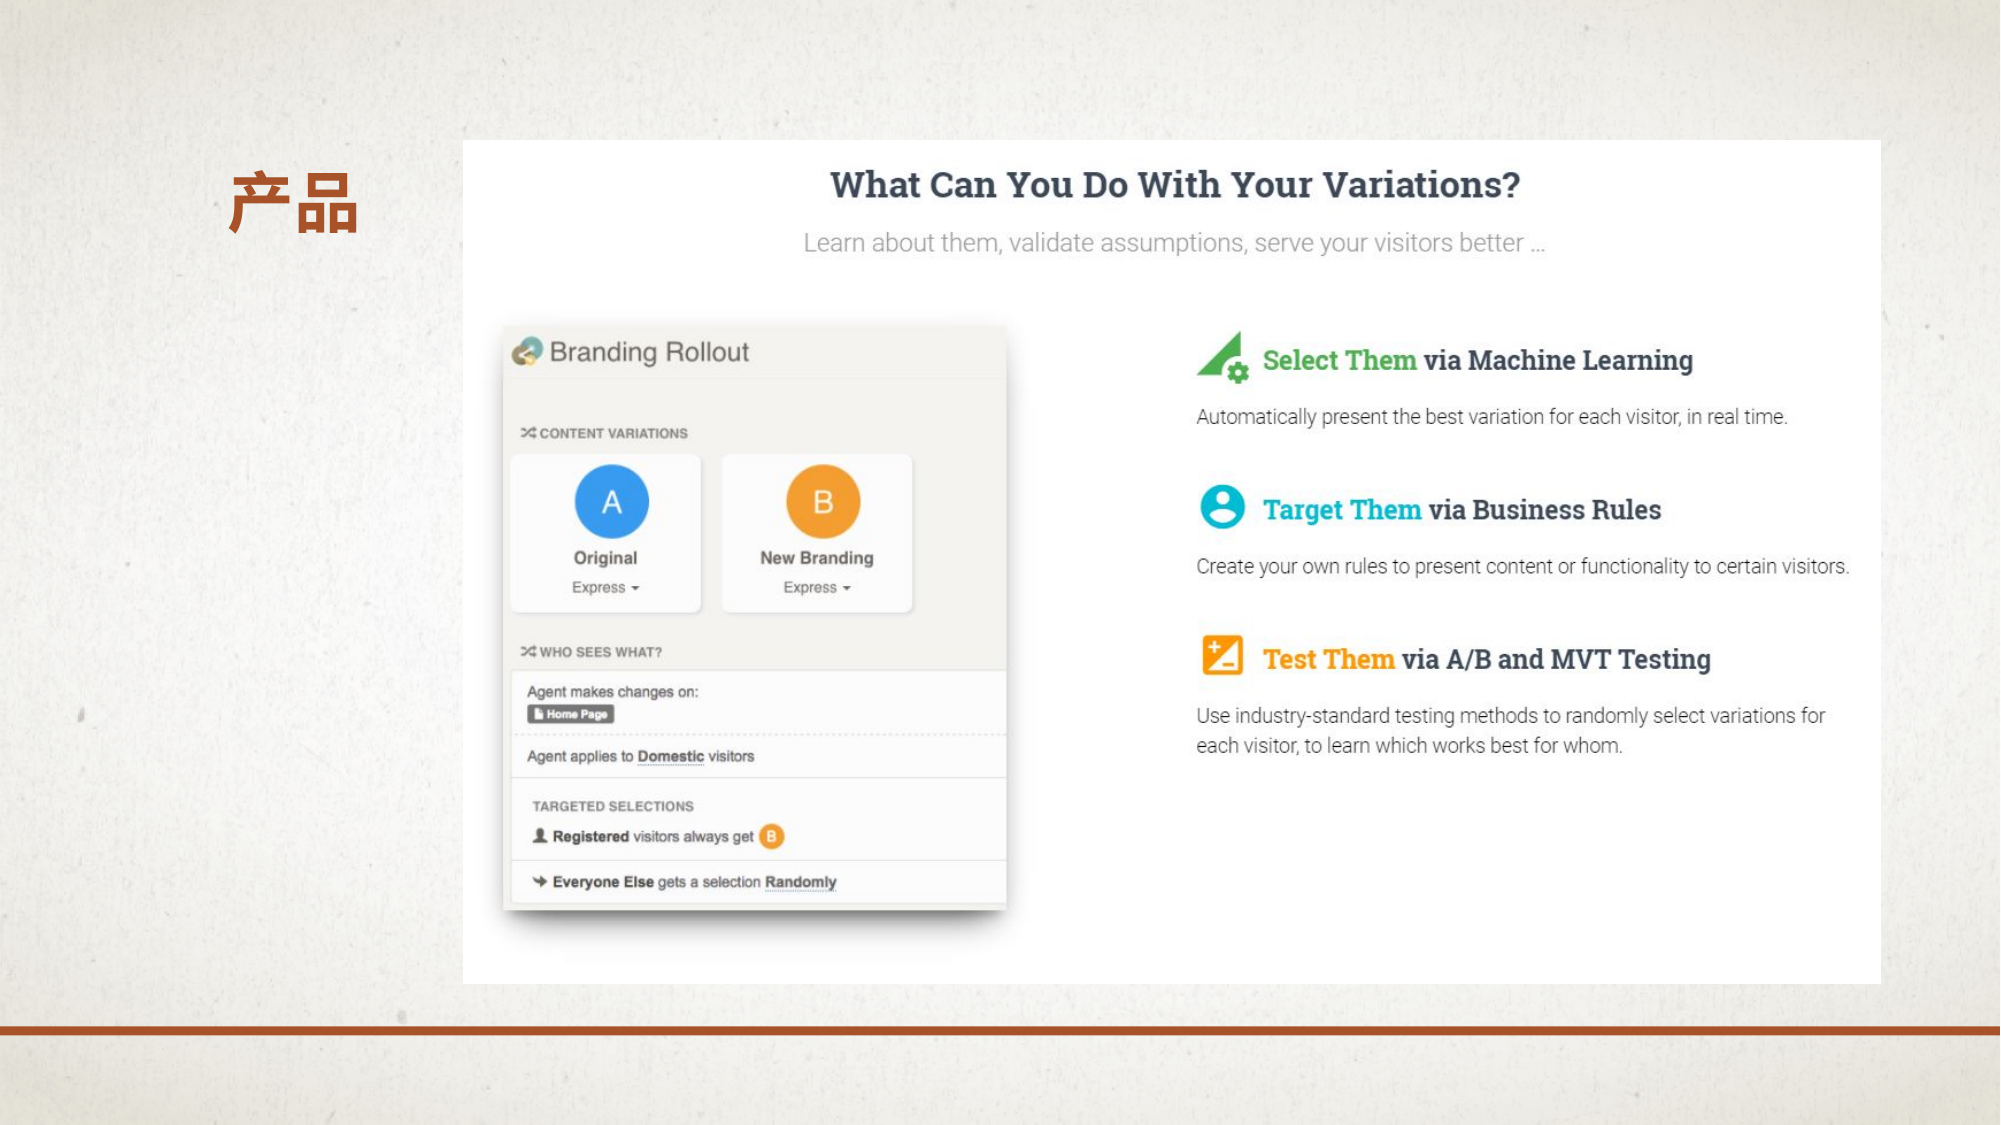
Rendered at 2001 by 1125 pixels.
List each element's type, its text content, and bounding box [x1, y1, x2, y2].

title 产品 [212, 62, 1788, 250]
picture [0, 0, 2001, 1125]
